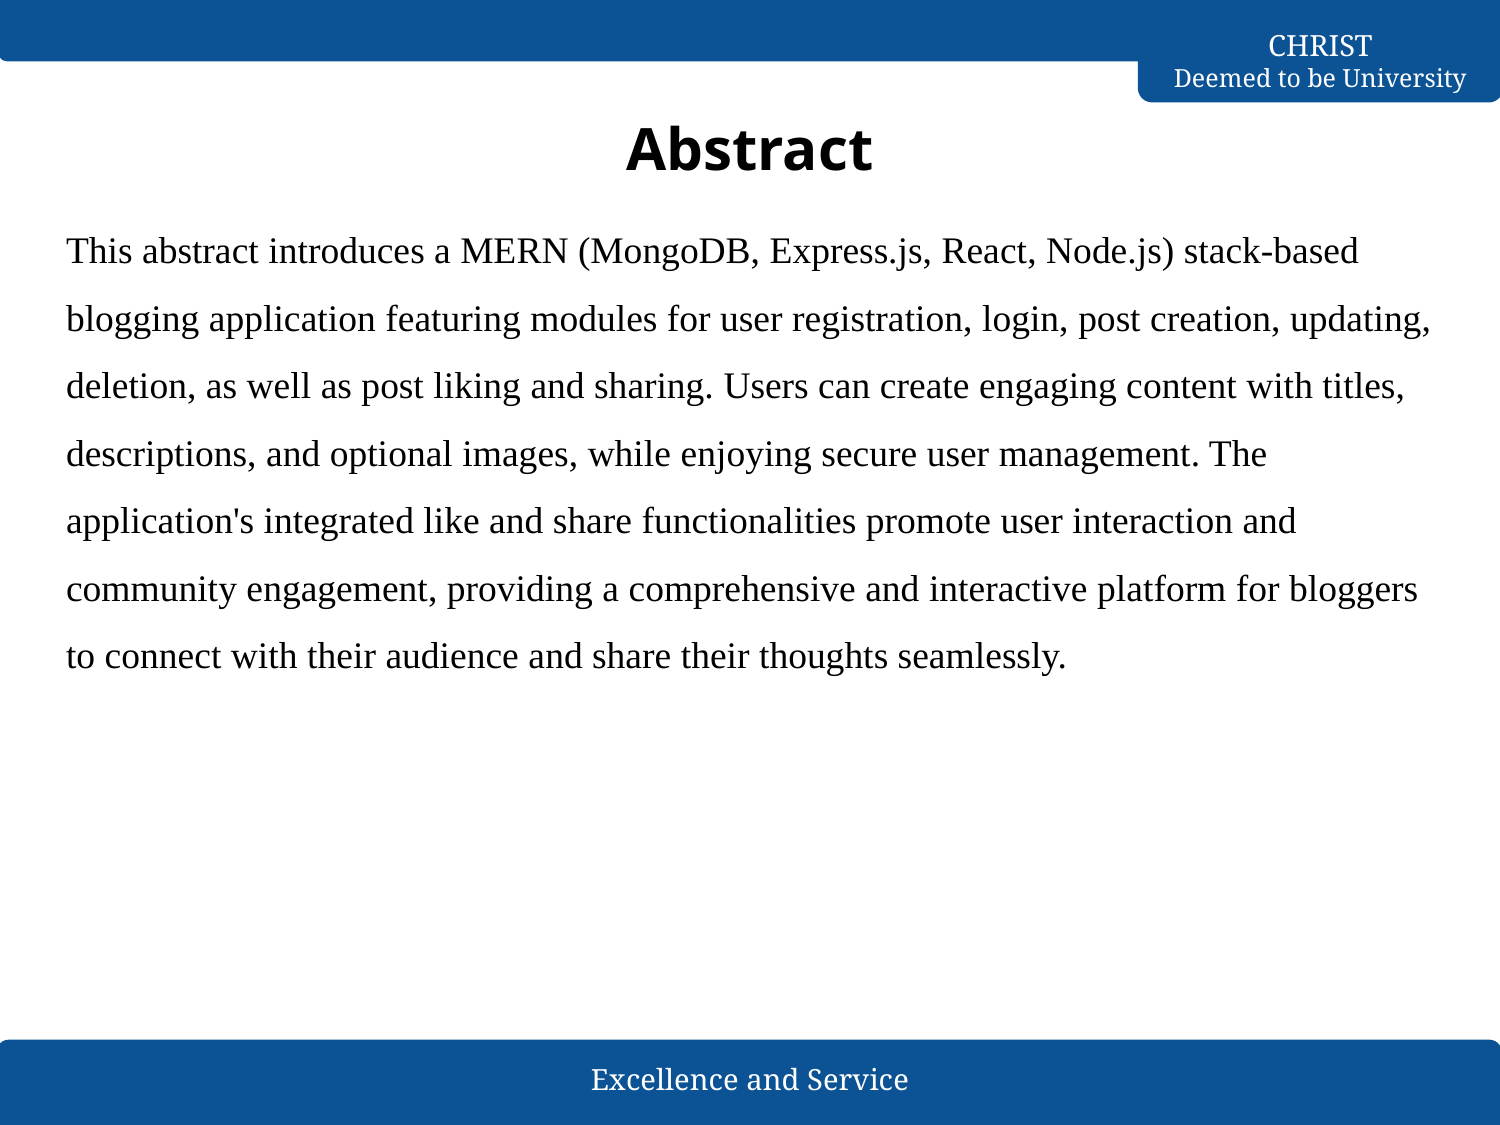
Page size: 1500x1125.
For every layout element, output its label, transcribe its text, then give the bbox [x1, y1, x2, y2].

title Abstract [51, 97, 1449, 188]
list This abstract introduces a MERN (MongoDB, Express.js, React, Node.js) stack-based blogging application featuring modules for user registration, login, post creation, updating, deletion, as well as post liking and sharing. Users can create engaging content with titles, descriptions, and optional images, while enjoying secure user management. The application's integrated like and share functionalities promote user interaction and community engagement, providing a comprehensive and interactive platform for bloggers to connect with their audience and share their thoughts seamlessly. [51, 188, 1449, 937]
